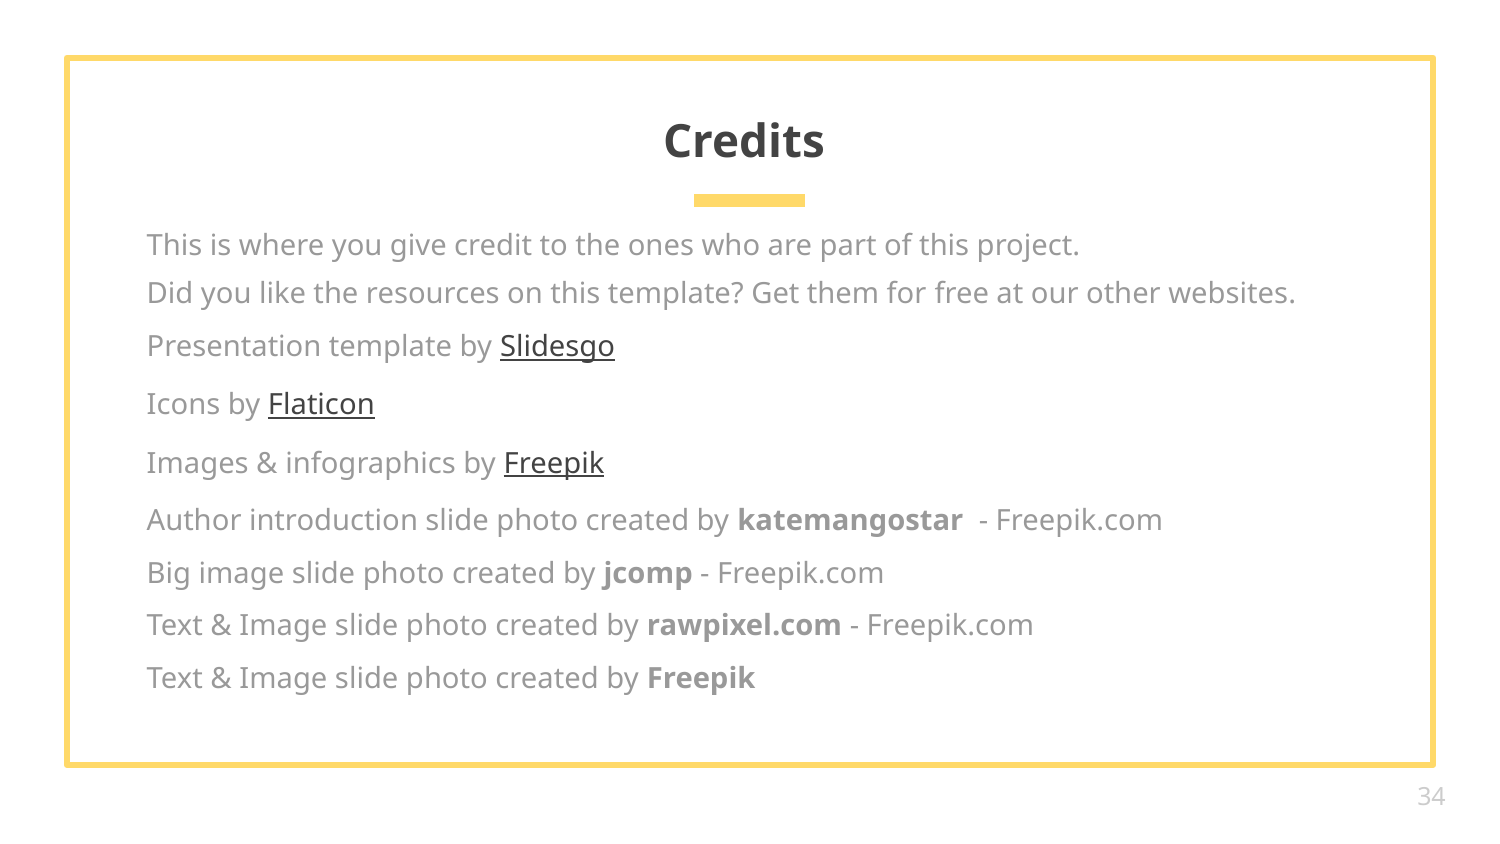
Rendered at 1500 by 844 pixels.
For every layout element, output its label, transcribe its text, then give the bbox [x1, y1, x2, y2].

title Credits [457, 97, 1032, 183]
slide_number 34 [1402, 764, 1493, 830]
list This is where you give credit to the ones who are part of this project. Did you like the resources on this template? Get them for free at our other websites. Presentation template by Slidesgo Icons by Flaticon Images & infographics by Freepik Author introduction slide photo created by katemangostar - Freepik.com Big image slide photo created by jcomp - Freepik.com Text & Image slide photo created by rawpixel.com - Freepik.com Text & Image slide photo created by Freepik [131, 211, 1369, 729]
